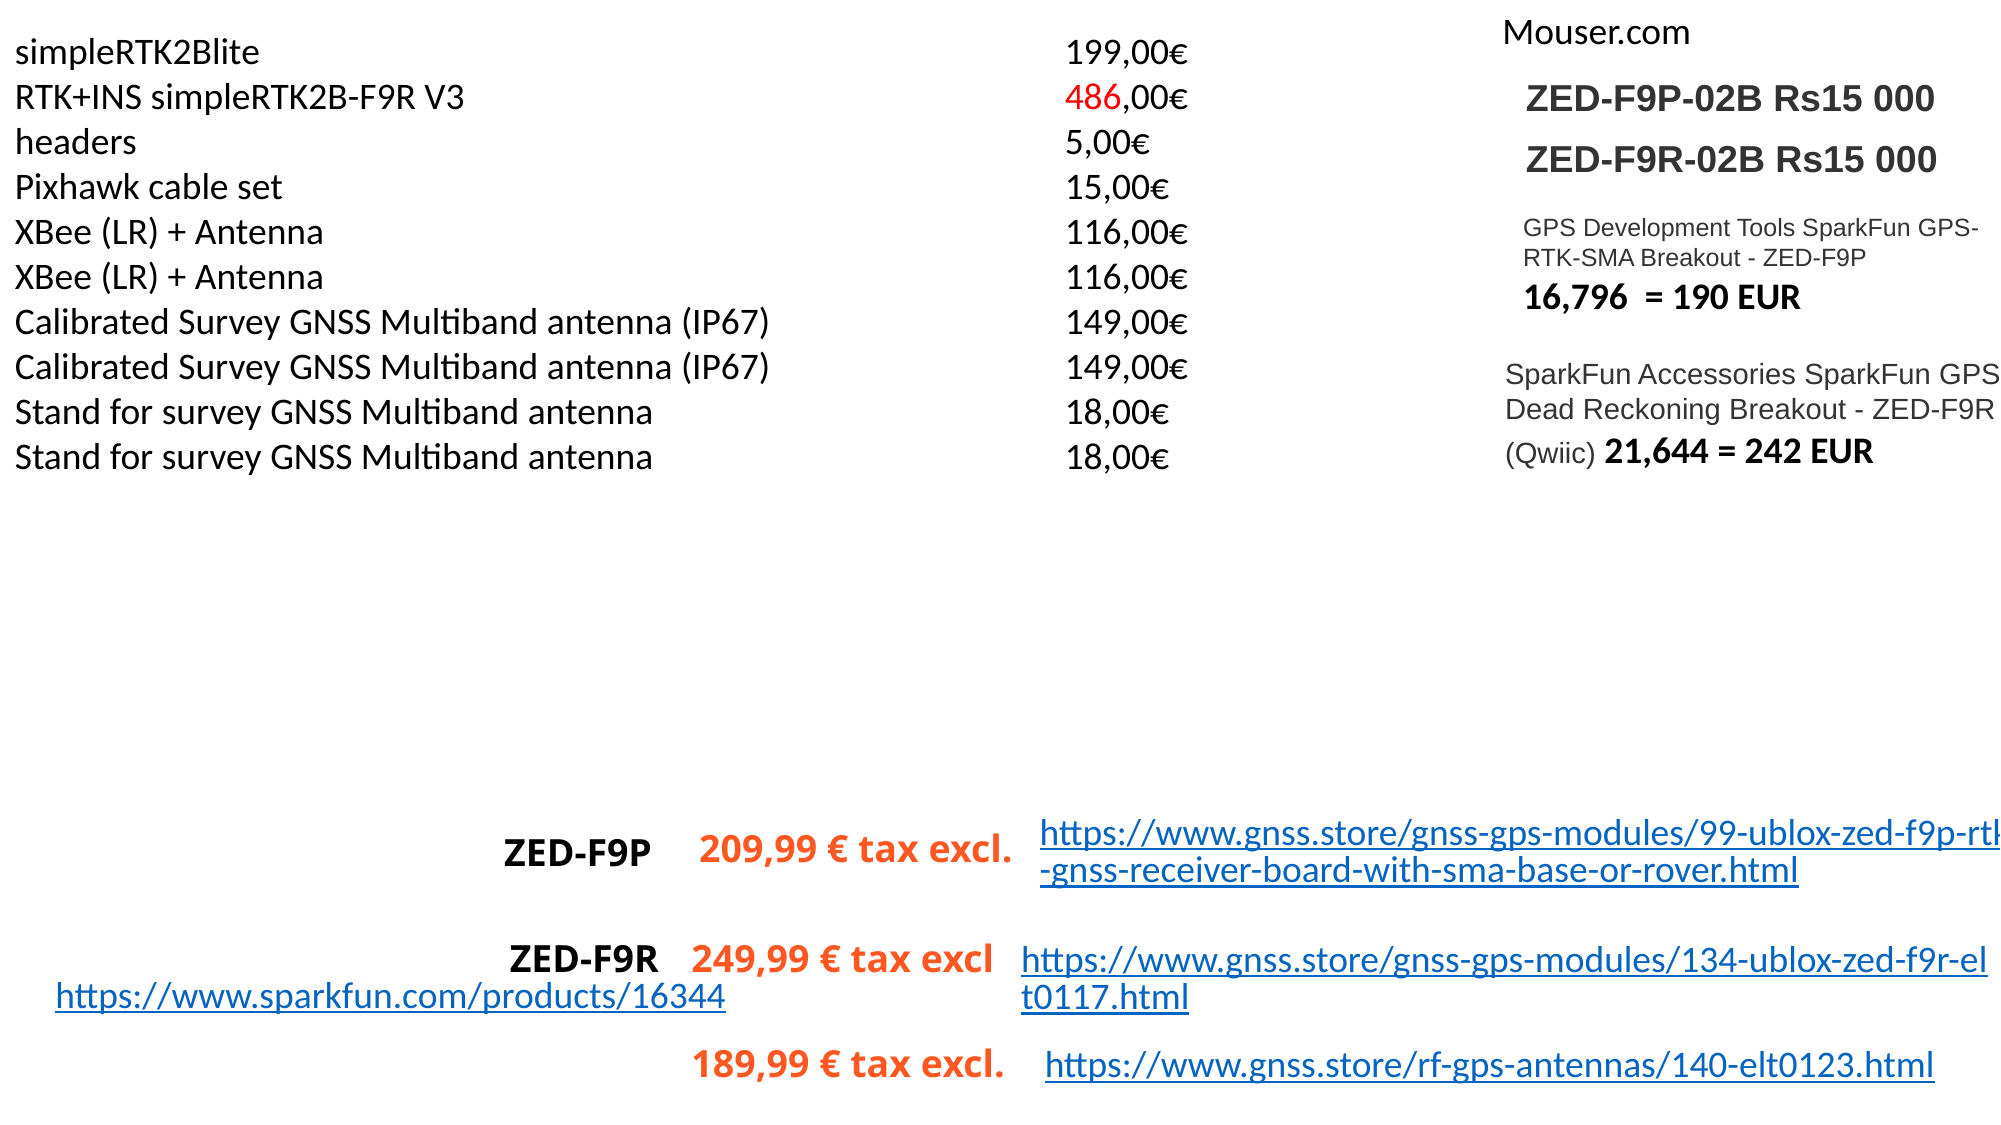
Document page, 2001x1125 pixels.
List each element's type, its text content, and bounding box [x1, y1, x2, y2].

text_box 249,99 € tax excl [676, 927, 1010, 988]
text_box ZED-F9R-02B Rs15 000 [1511, 127, 1953, 188]
text_box https://www.gnss.store/gnss-gps-modules/134-ublox-zed-f9r-elt0117.html [1010, 927, 2000, 988]
text_box ZED-F9P [489, 821, 688, 882]
text_box https://www.gnss.store/rf-gps-antennas/140-elt0123.html [1030, 1032, 1951, 1093]
text_box ZED-F9P-02B Rs15 000 [1511, 66, 1951, 127]
text_box simpleRTK2Blite 199,00€ RTK+INS simpleRTK2B-F9R V3 486,00€ headers 5,00€ Pixhawk cable set 15,00€ XBee (LR) + Antenna 116,00€ XBee (LR) + Antenna 116,00€ Calibrated Survey GNSS Multiband antenna (IP67) 149,00€ Calibrated Survey GNSS Multiband antenna (IP67) 149,00€ Stand for survey GNSS Multiband antenna 18,00€ Stand for survey GNSS Multiband antenna 18,00€ [0, 19, 1225, 484]
text_box 189,99 € tax excl. [676, 1032, 1020, 1093]
text_box SparkFun Accessories SparkFun GPS-RTK Dead Reckoning Breakout - ZED-F9R (Qwiic) 21,644 = 242 EUR [1490, 348, 2000, 478]
text_box Mouser.com [1487, 0, 1779, 60]
text_box https://www.gnss.store/gnss-gps-modules/99-ublox-zed-f9p-rtk-gnss-receiver-board-with-sma-base-or-rover.html [1024, 800, 2000, 861]
text_box 209,99 € tax excl. [684, 817, 1028, 878]
text_box GPS Development Tools SparkFun GPS-RTK-SMA Breakout - ZED-F9P 16,796 = 190 EUR [1508, 204, 2000, 324]
text_box https://www.sparkfun.com/products/16344 [40, 963, 742, 1024]
text_box ZED-F9R [494, 927, 674, 963]
